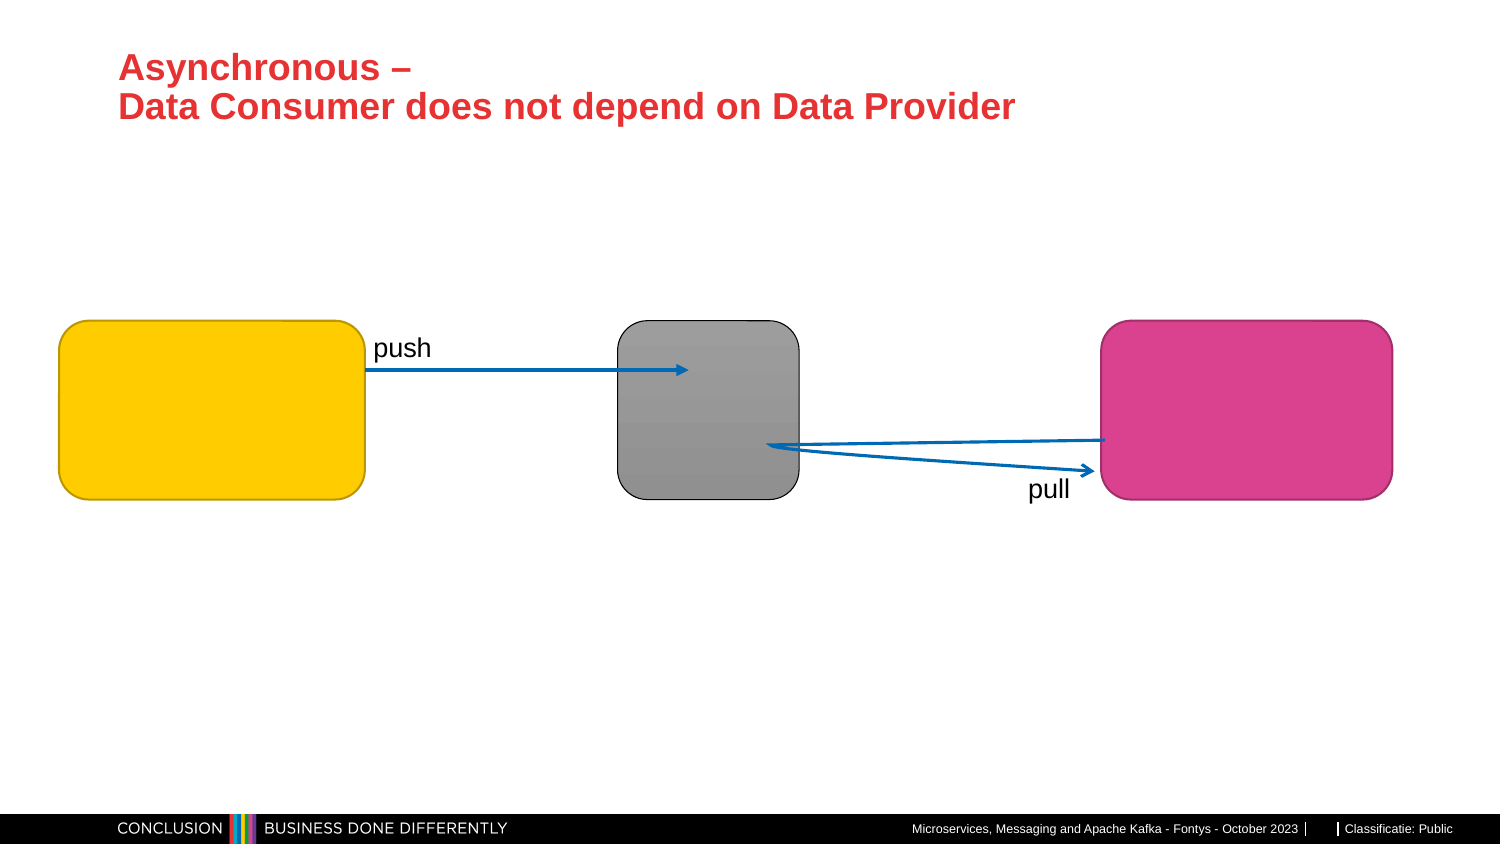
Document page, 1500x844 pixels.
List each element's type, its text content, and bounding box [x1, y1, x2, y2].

title Asynchronous – Data Consumer does not depend on Data Provider [118, 47, 1205, 130]
text_box [1100, 319, 1394, 501]
text_box [765, 438, 1106, 478]
text_box pull [1028, 471, 1071, 504]
text_box push [373, 330, 432, 364]
text_box [57, 319, 366, 501]
picture [0, 814, 236, 844]
picture [239, 814, 1500, 844]
footer Microservices, Messaging and Apache Kafka - Fontys - October 2023 [814, 820, 1299, 839]
text_box [617, 320, 800, 501]
